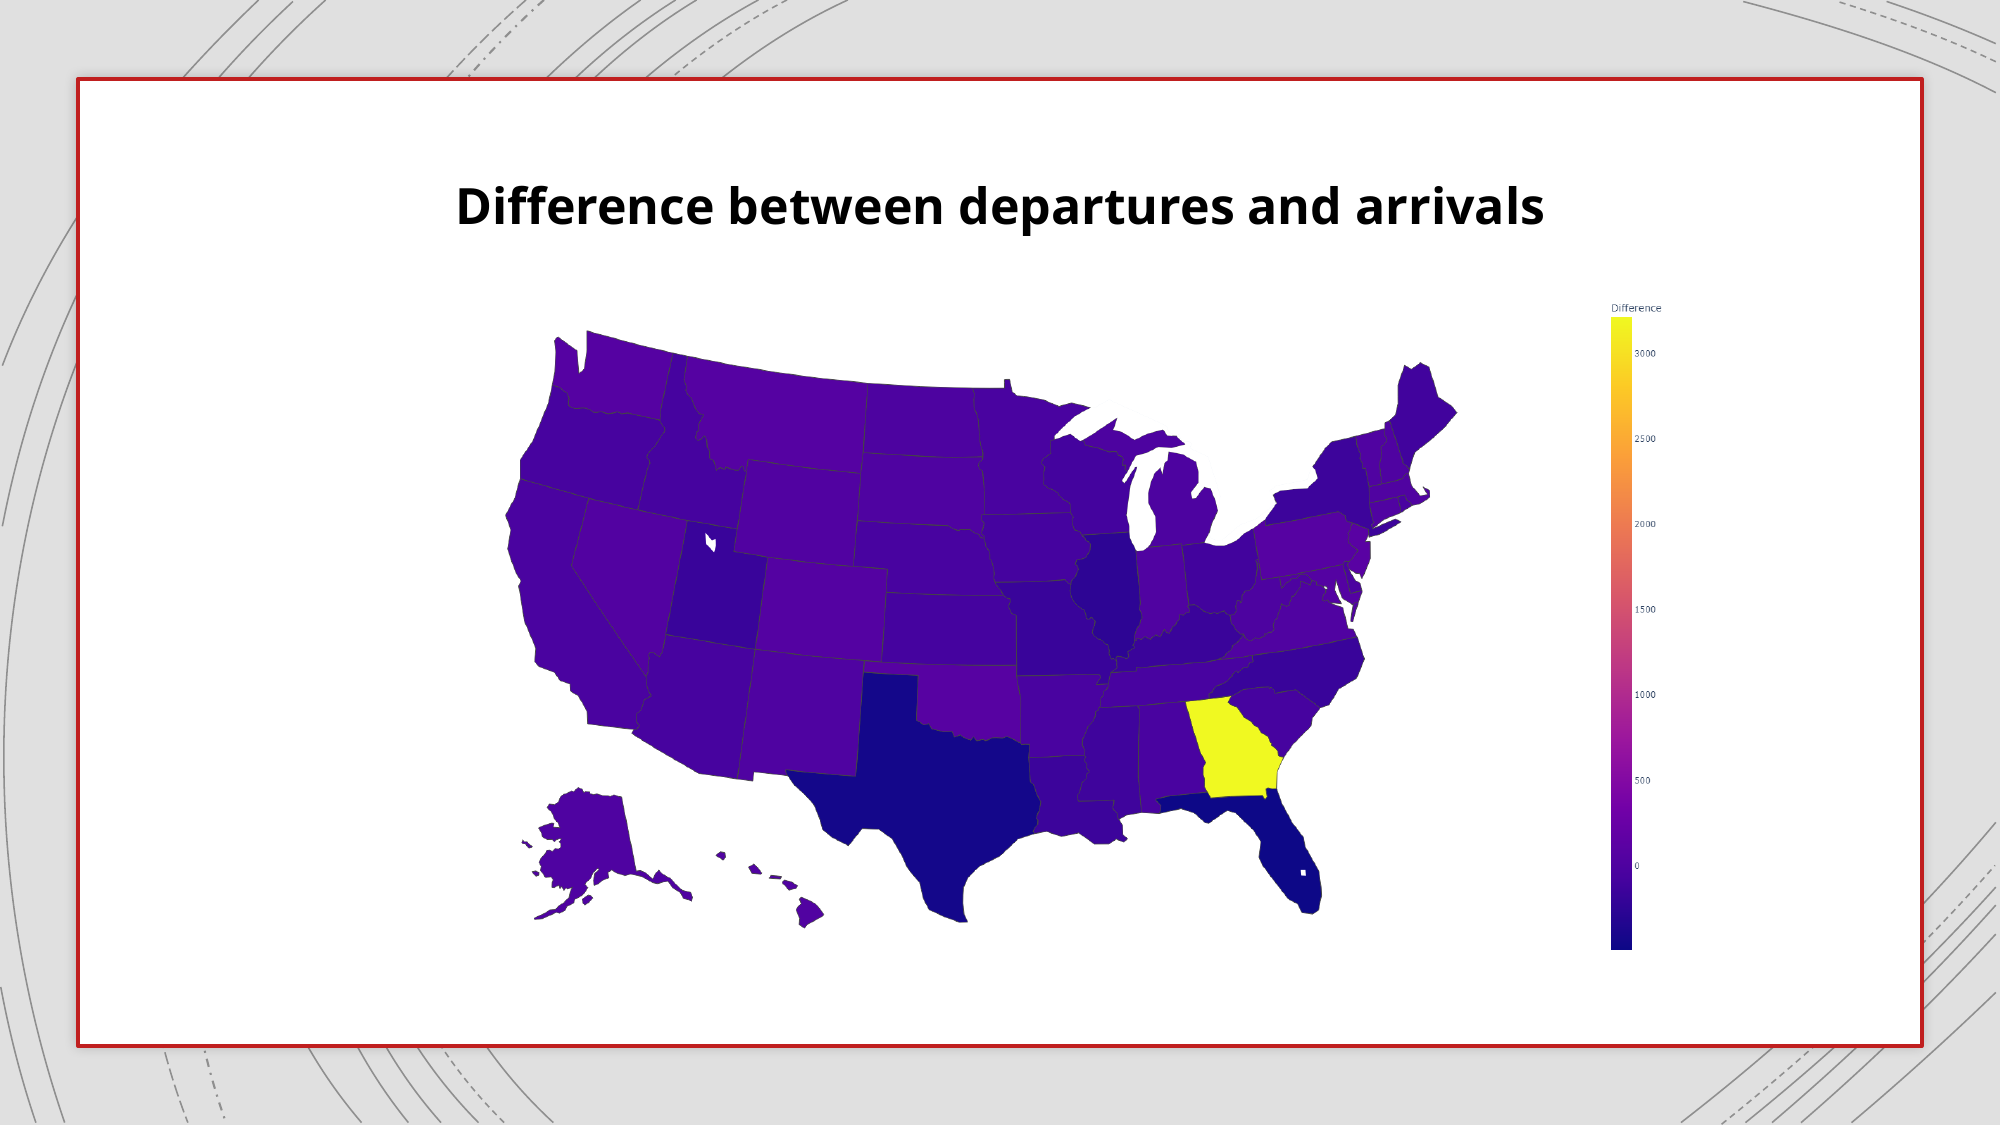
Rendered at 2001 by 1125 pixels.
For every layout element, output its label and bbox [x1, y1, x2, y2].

text_box [0, 0, 1996, 1125]
picture [325, 252, 1677, 1014]
